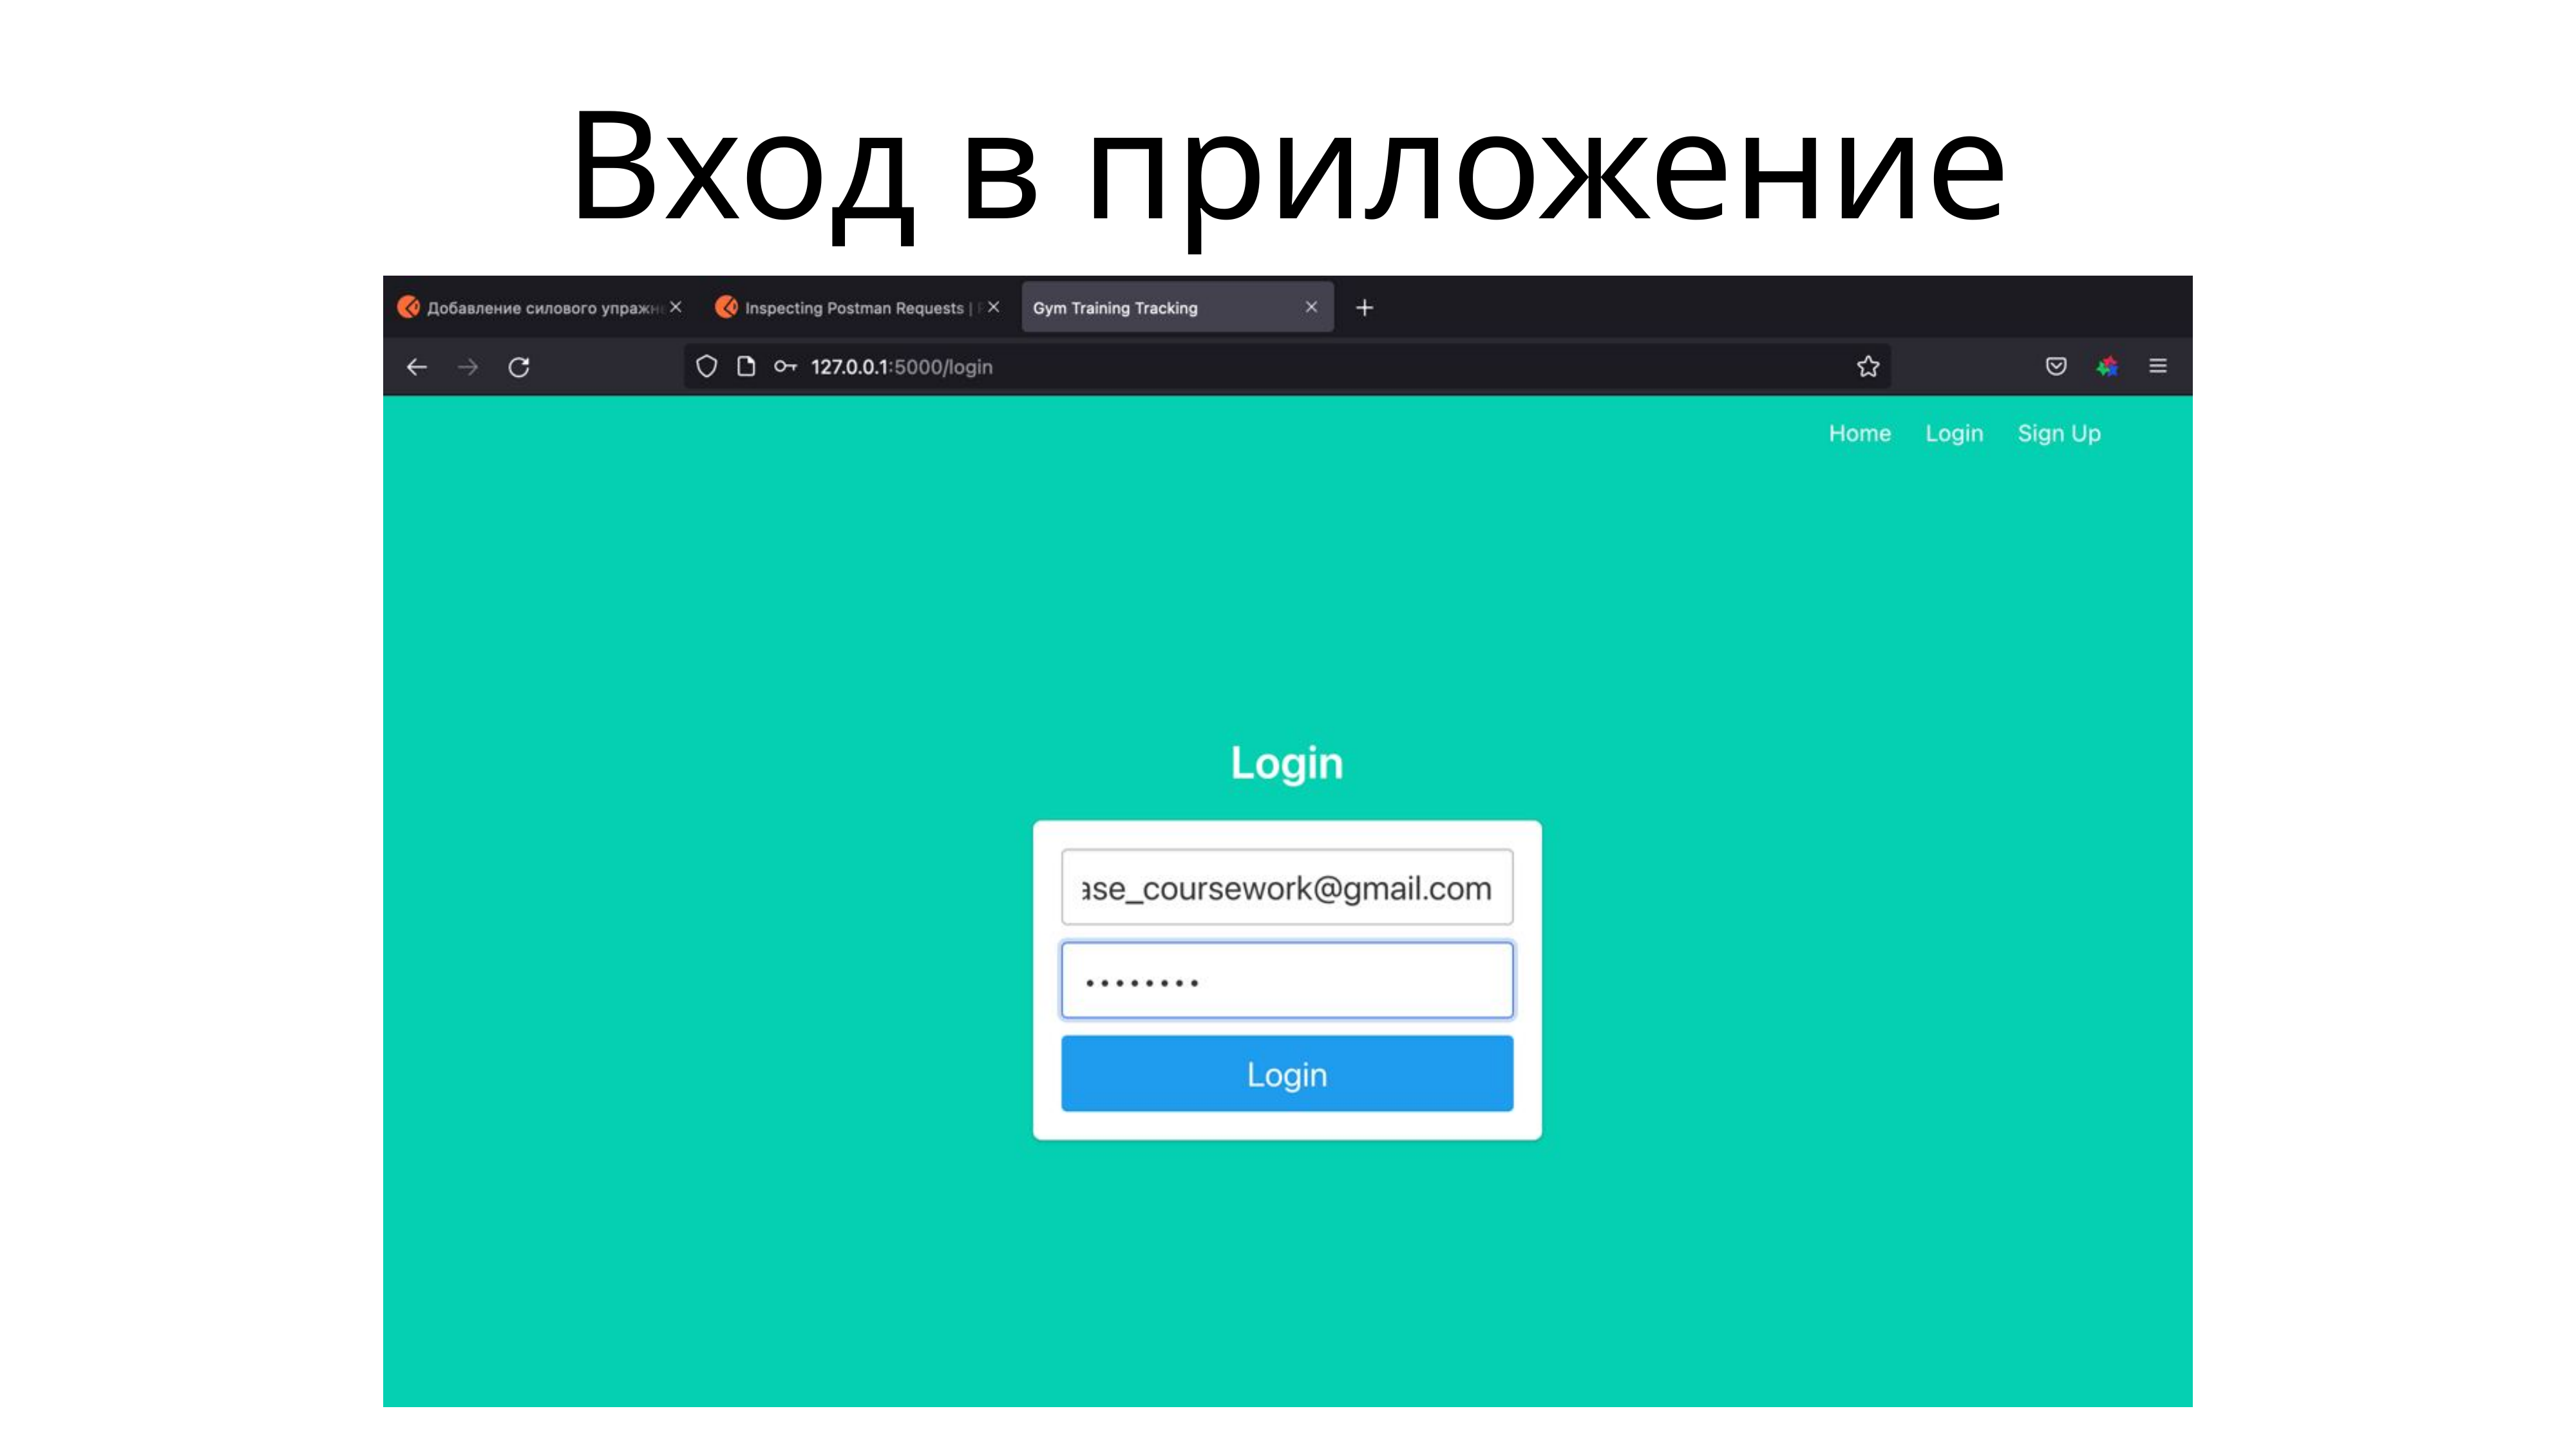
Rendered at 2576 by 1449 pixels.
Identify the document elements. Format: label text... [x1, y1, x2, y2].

picture [383, 276, 2193, 1407]
title Вход в приложение [178, 37, 2398, 279]
